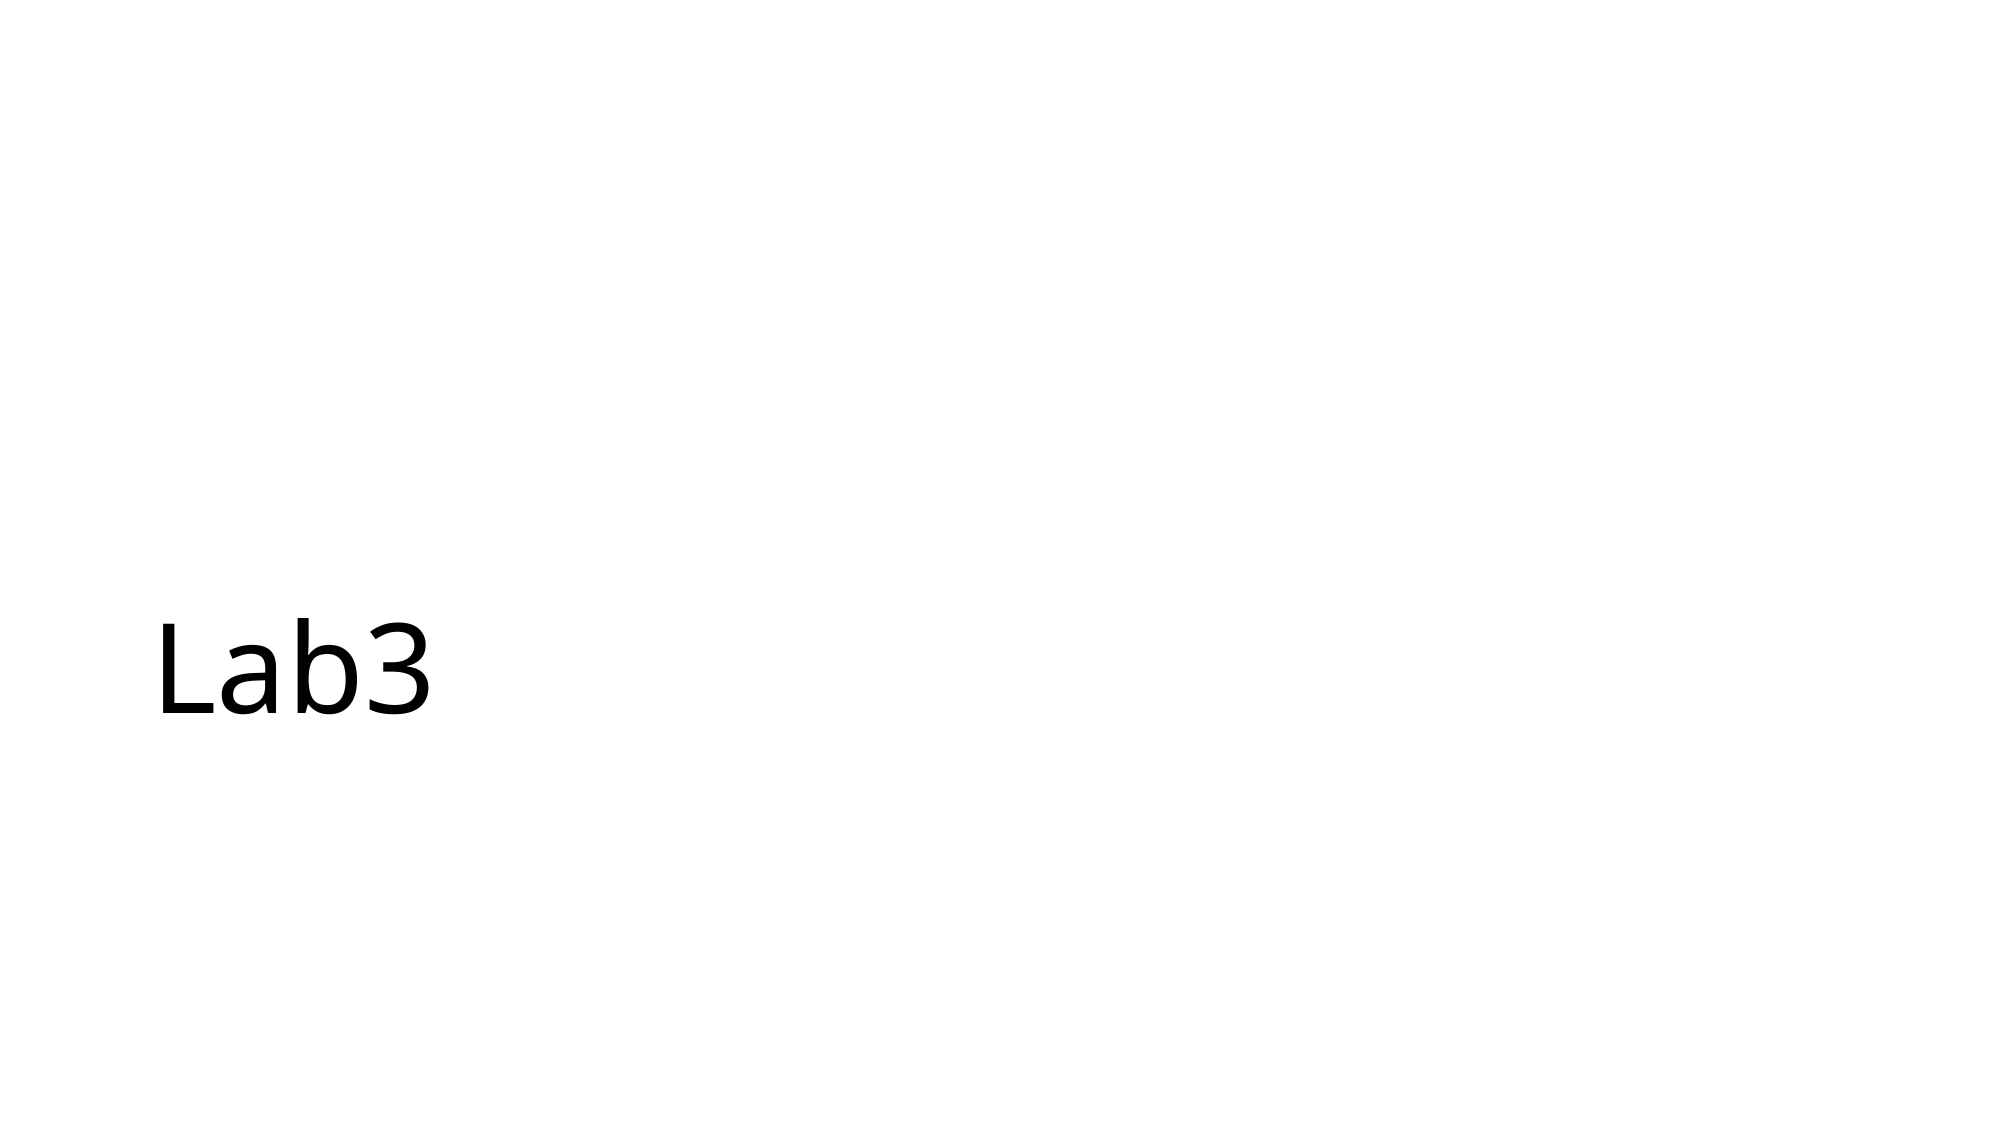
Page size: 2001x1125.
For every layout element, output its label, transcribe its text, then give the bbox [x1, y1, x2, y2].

title Lab3 [136, 280, 1862, 749]
